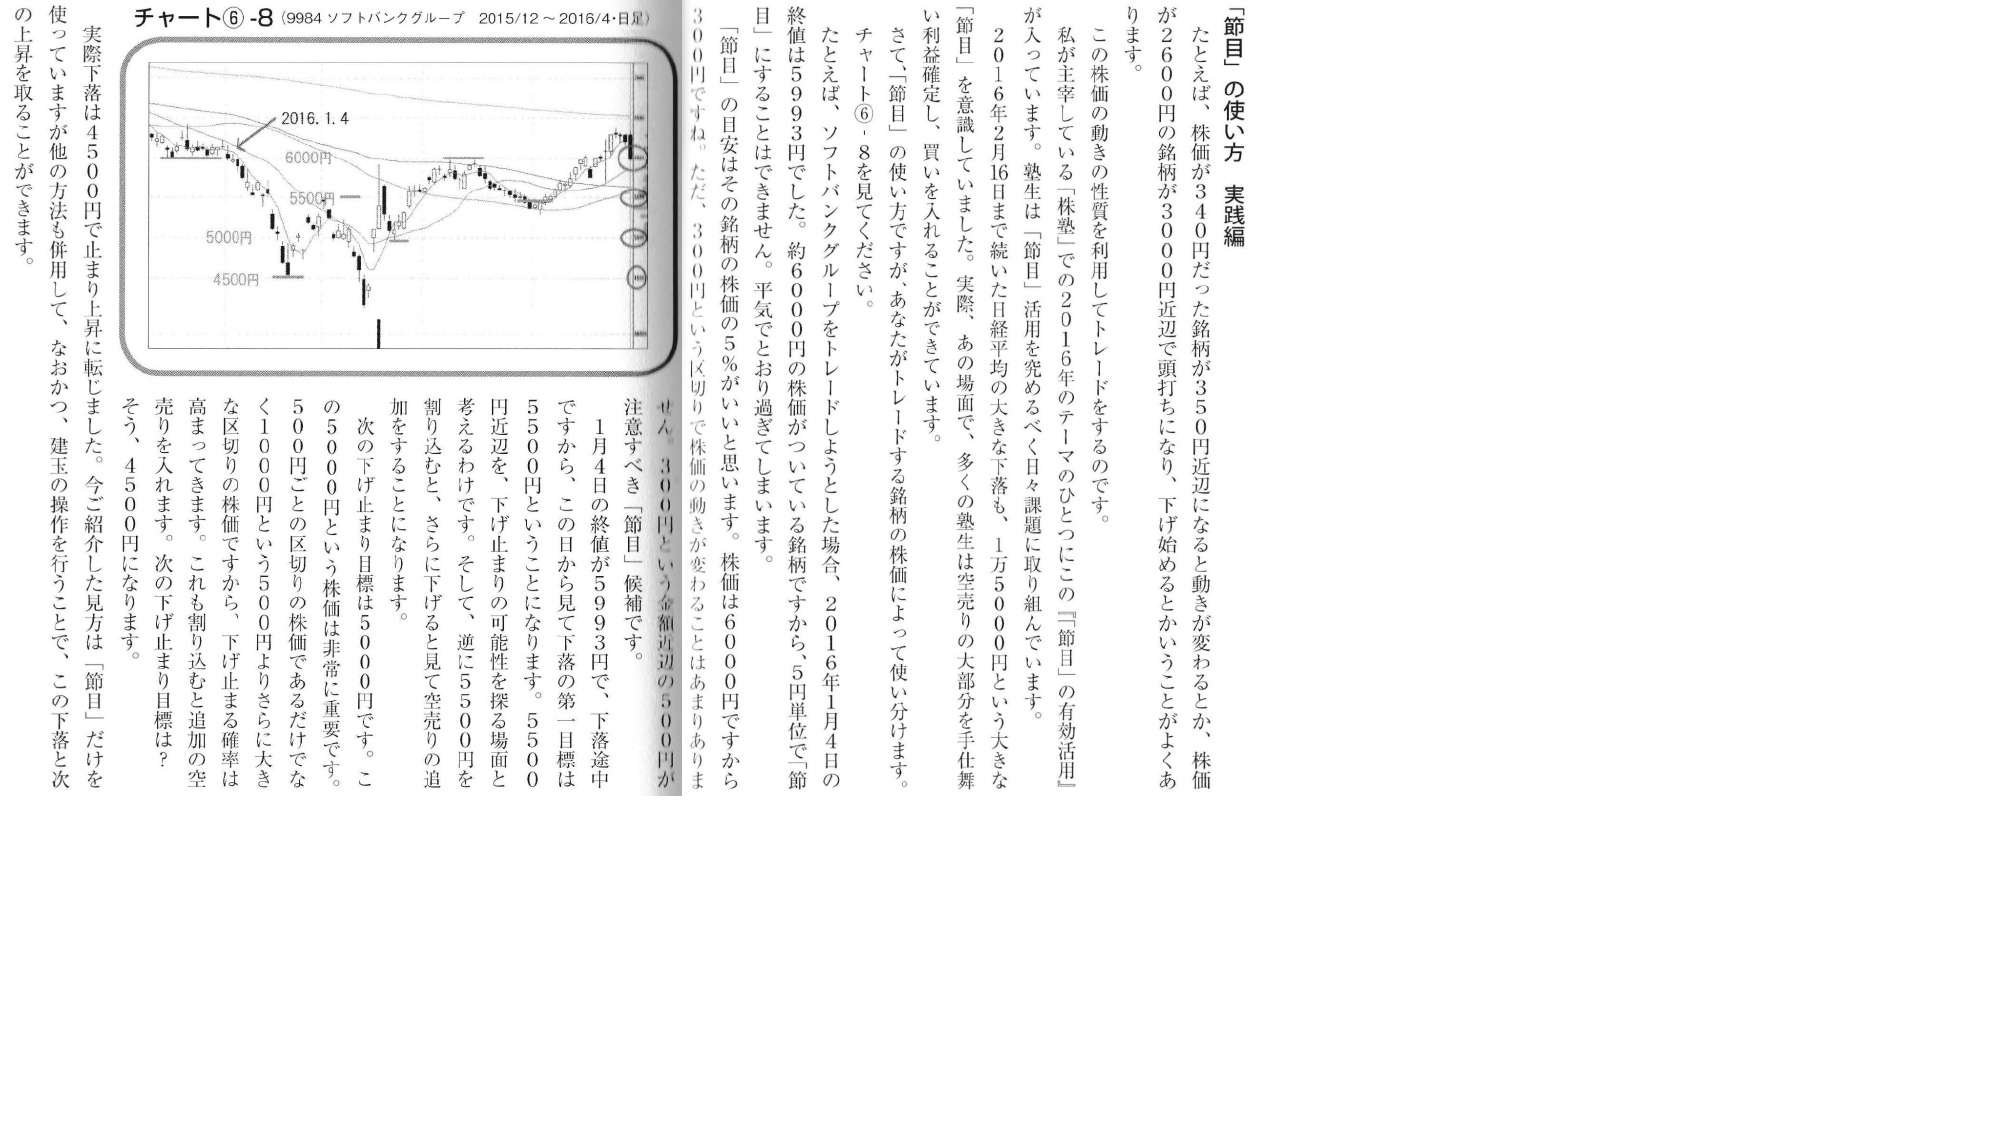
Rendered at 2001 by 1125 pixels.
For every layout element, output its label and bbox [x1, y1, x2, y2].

picture [0, 0, 1253, 796]
